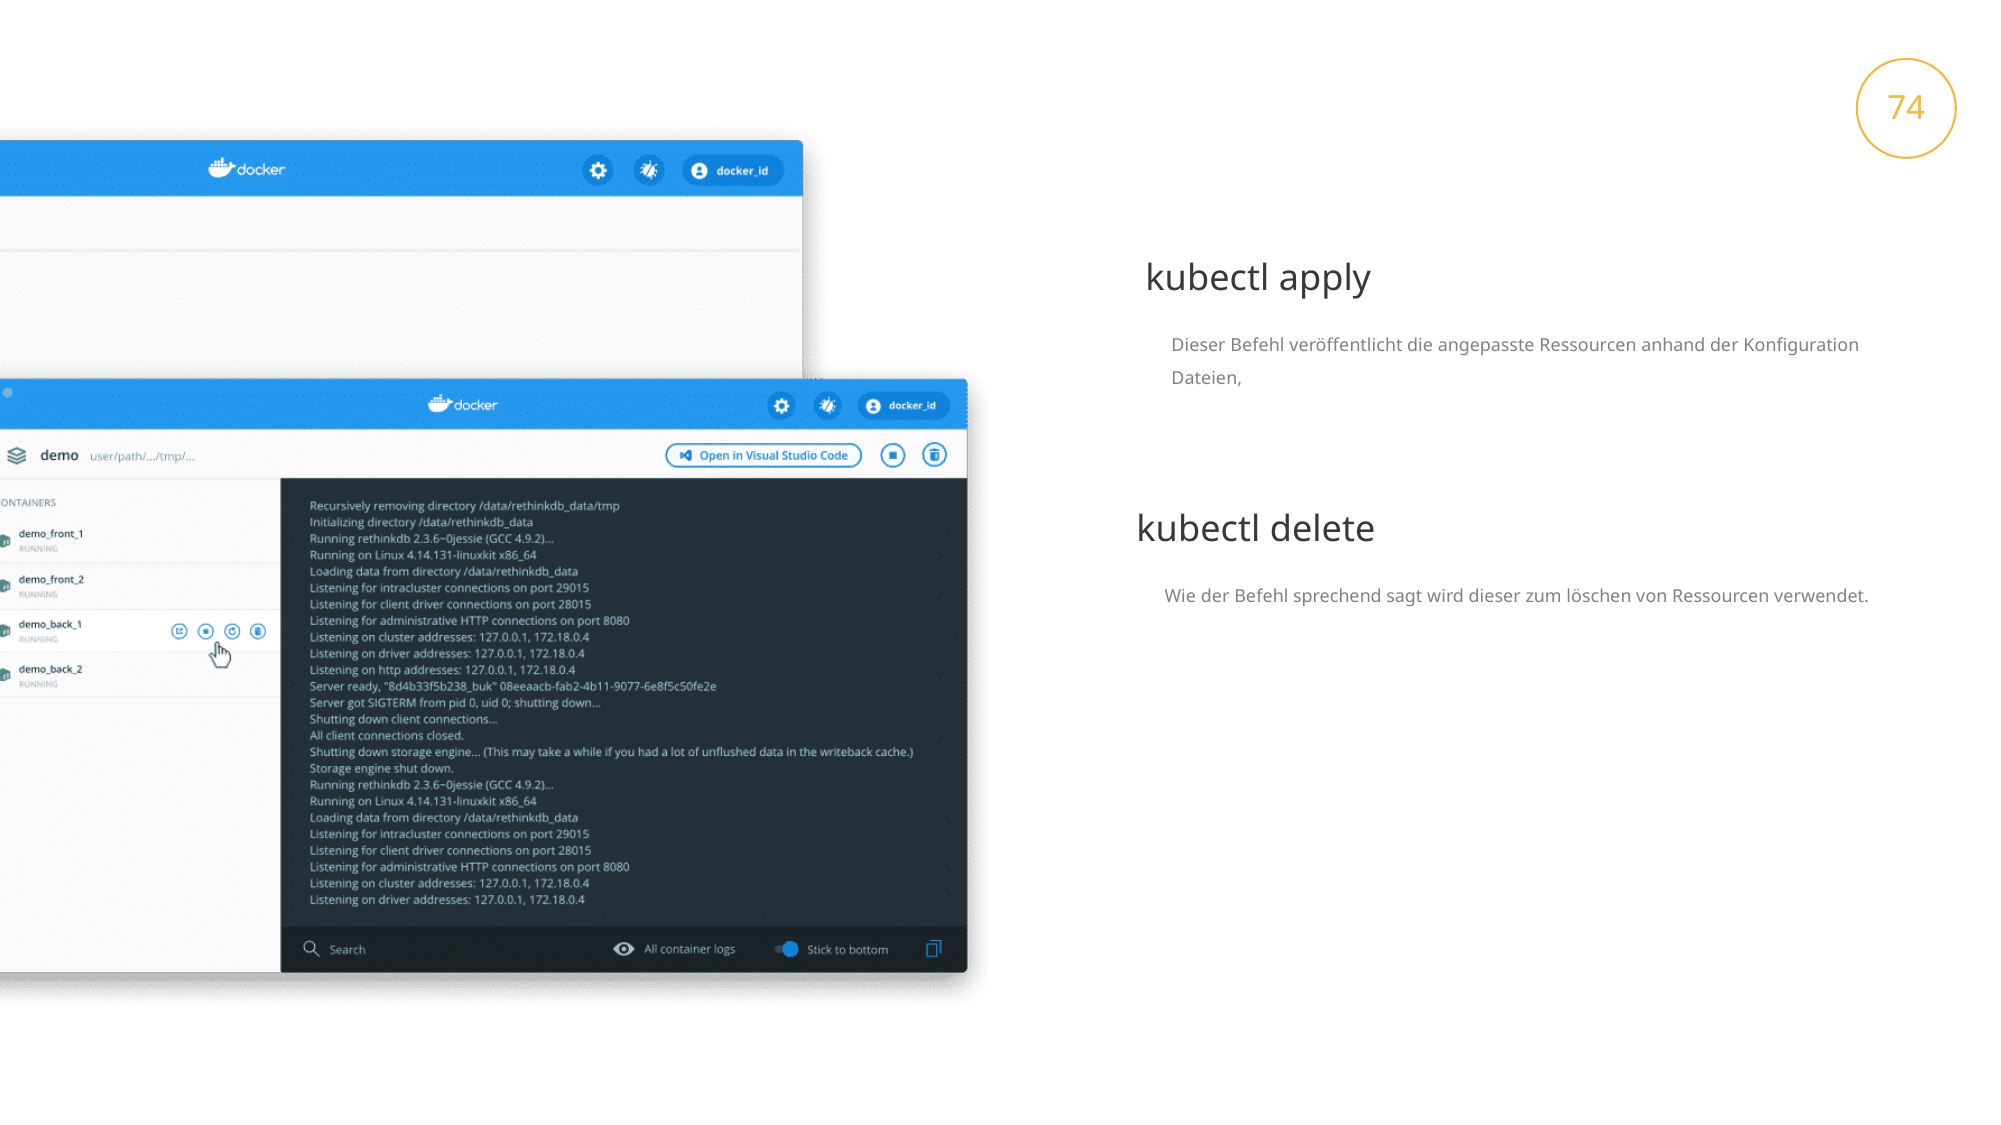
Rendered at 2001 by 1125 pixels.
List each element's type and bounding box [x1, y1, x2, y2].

text_box [1149, 497, 1906, 611]
text_box [1856, 58, 1956, 158]
text_box [1156, 246, 1913, 393]
picture [0, 0, 996, 1125]
